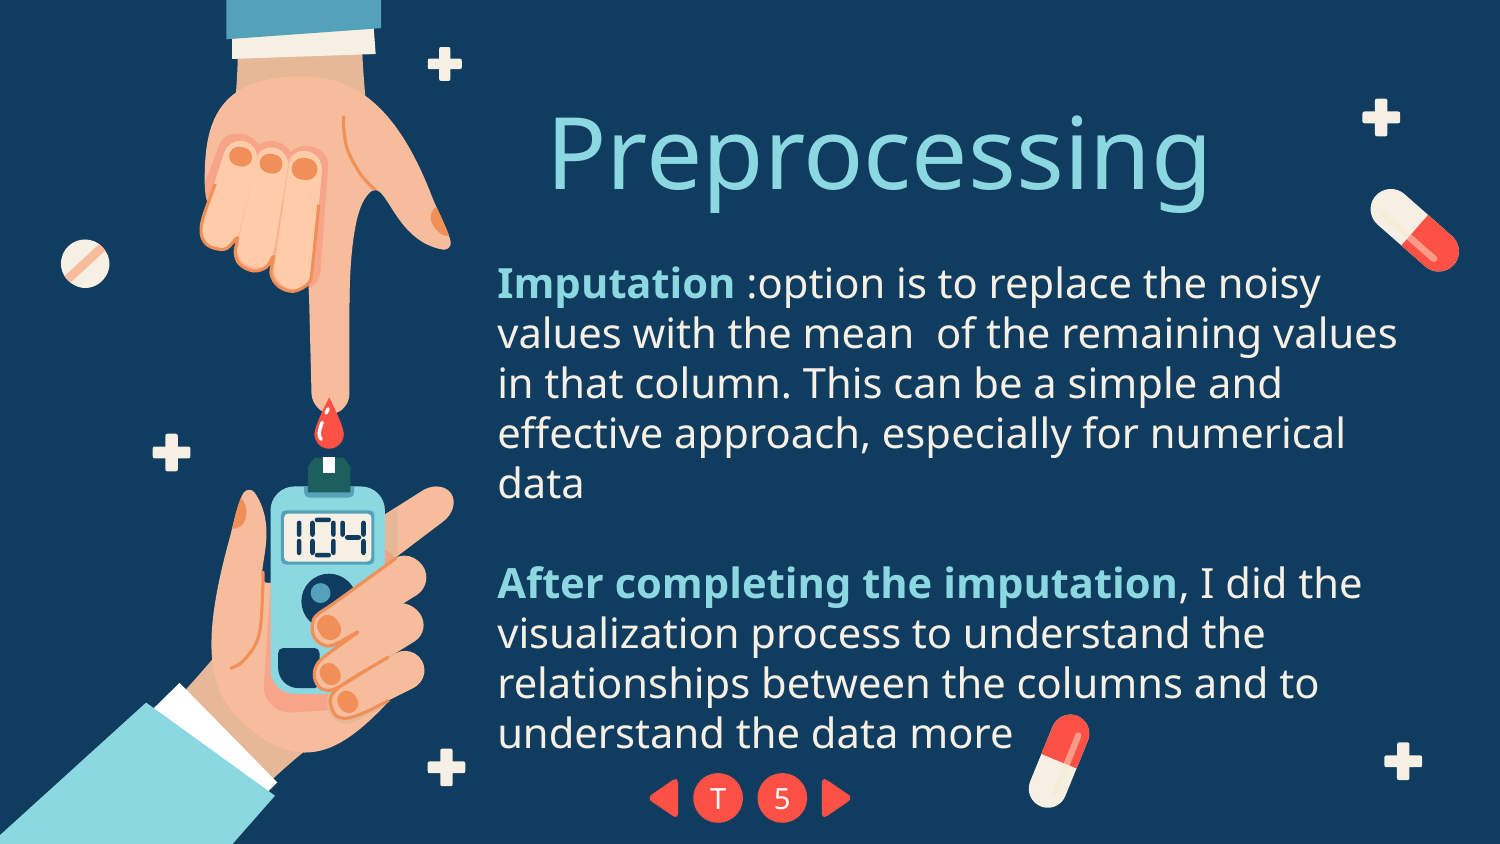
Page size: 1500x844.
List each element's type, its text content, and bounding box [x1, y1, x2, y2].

text_box [821, 779, 851, 817]
text_box [649, 779, 679, 817]
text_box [0, 0, 457, 844]
title Preprocessing [462, 86, 1415, 213]
text_box T [693, 773, 743, 823]
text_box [1361, 198, 1468, 262]
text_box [1009, 732, 1109, 791]
subtitle Imputation :option is to replace the noisy values with the mean of the remaining values in that column. This can be a simple and effective approach, especially for numerical data After completing the imputation, I did the visualization process to understand the relationships between the columns and to understand the data more [482, 256, 1432, 757]
text_box [462, 761, 466, 774]
text_box 5 [757, 773, 808, 823]
